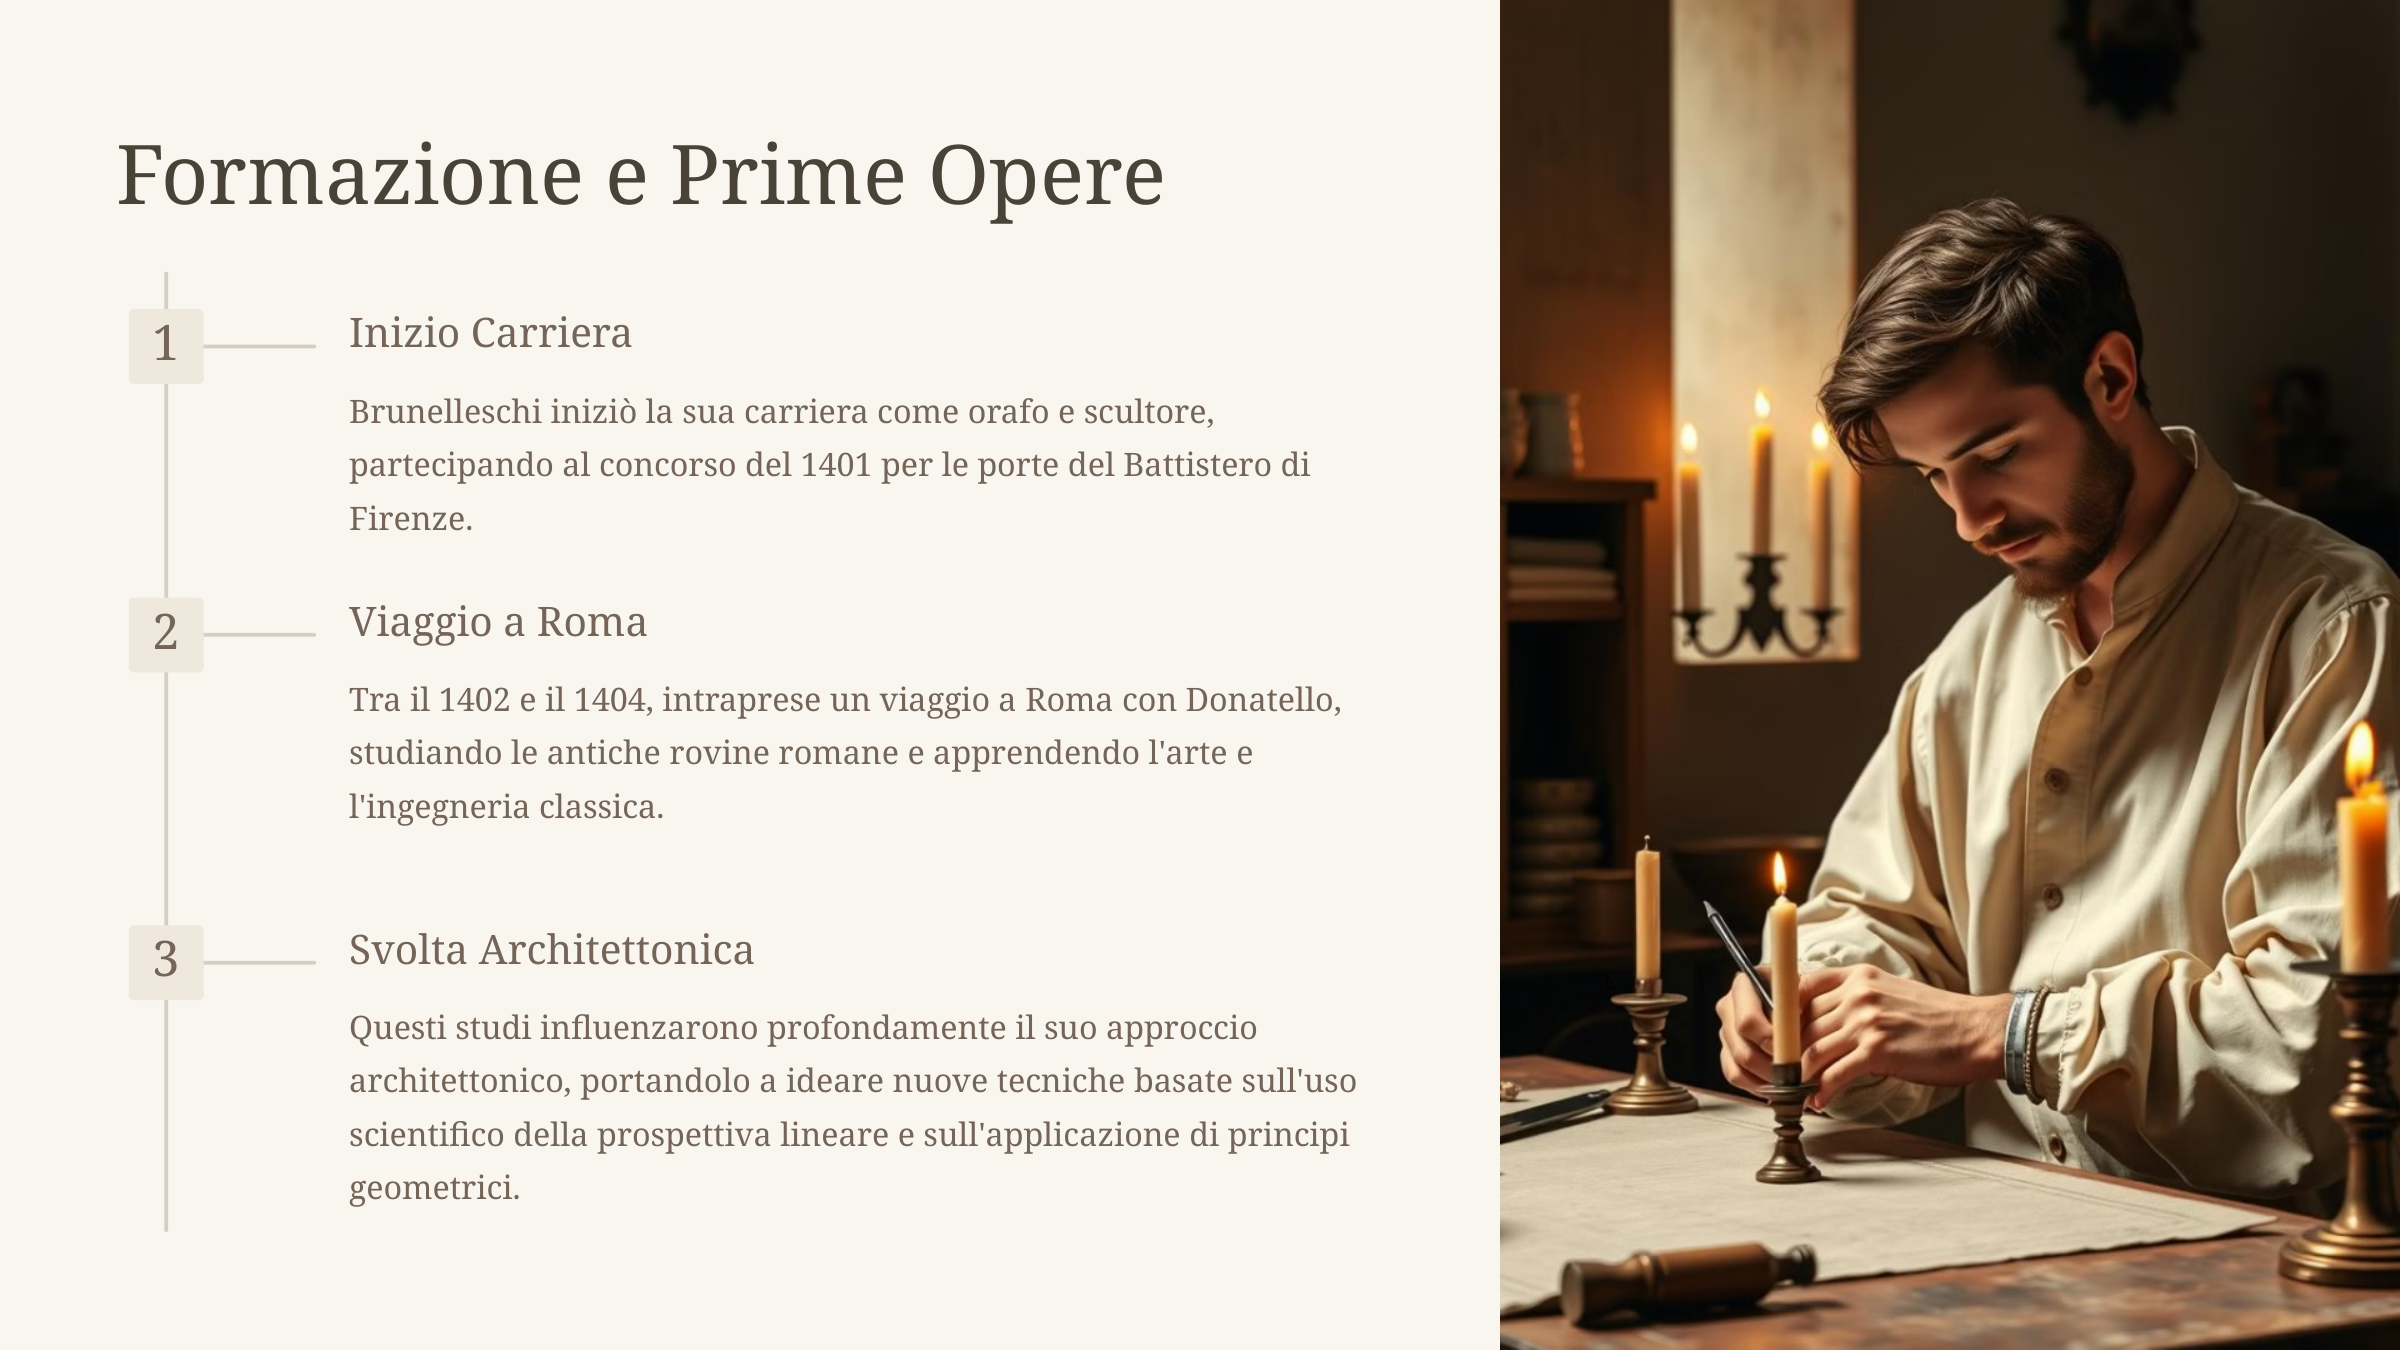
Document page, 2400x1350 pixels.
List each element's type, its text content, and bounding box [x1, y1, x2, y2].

text_box [128, 309, 204, 384]
text_box [204, 632, 317, 637]
text_box Viaggio a Roma [349, 593, 765, 646]
text_box Formazione e Prime Opere [116, 117, 1218, 222]
text_box Tra il 1402 e il 1404, intraprese un viaggio a Roma con Donatello, studiando le antiche rovine romane e apprendendo l'arte e l'ingegneria classica. [349, 665, 1384, 825]
text_box [164, 1001, 169, 1233]
text_box [204, 344, 317, 349]
text_box 1 [154, 321, 178, 372]
text_box [128, 925, 204, 1001]
text_box [164, 271, 169, 309]
text_box 2 [151, 609, 182, 660]
text_box Svolta Architettonica [349, 921, 781, 974]
text_box Questi studi influenzarono profondamente il suo approccio architettonico, portandolo a ideare nuove tecniche basate sull'uso scientifico della prospettiva lineare e sull'applicazione di principi geometrici. [349, 993, 1384, 1206]
text_box [164, 384, 169, 597]
text_box [204, 960, 317, 965]
text_box [128, 597, 204, 673]
text_box Inizio Carriera [349, 304, 765, 357]
picture [1499, 0, 2400, 1350]
text_box 3 [151, 937, 182, 988]
text_box [164, 673, 169, 925]
text_box Brunelleschi iniziò la sua carriera come orafo e scultore, partecipando al concorso del 1401 per le porte del Battistero di Firenze. [349, 376, 1384, 484]
